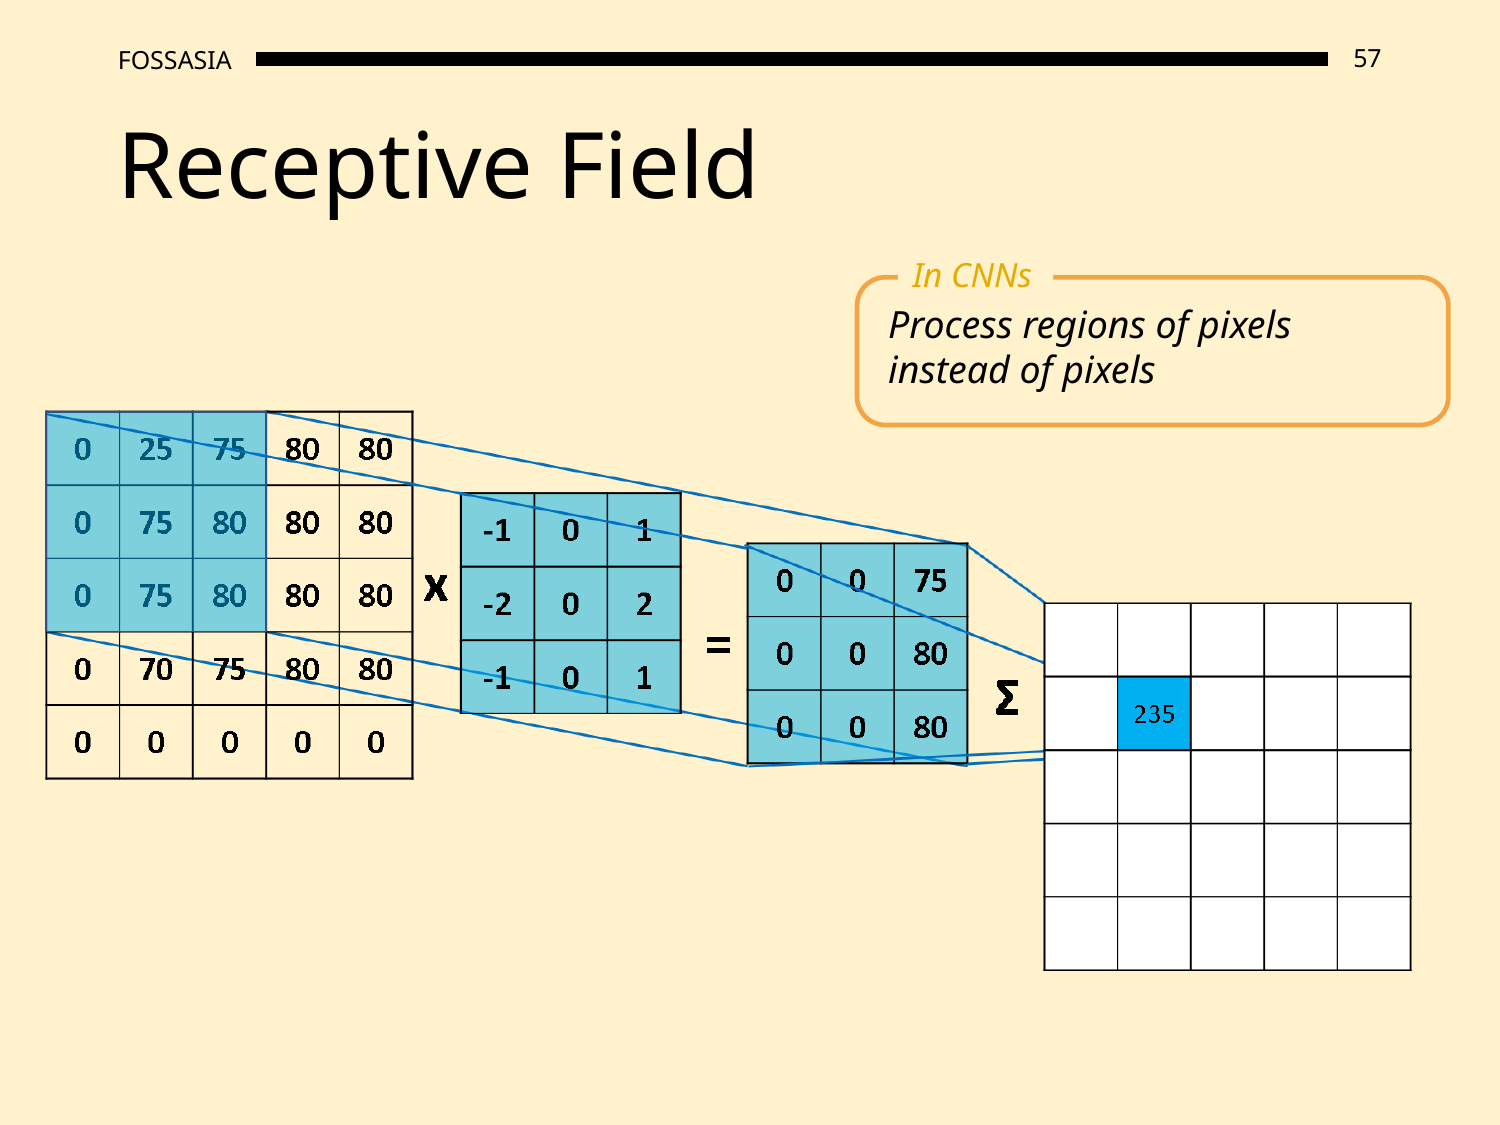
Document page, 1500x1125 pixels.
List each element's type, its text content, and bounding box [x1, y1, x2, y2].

title Receptive Field [103, 59, 1397, 278]
picture [0, 332, 1500, 1037]
text_box In CNNs [897, 246, 1054, 302]
text_box [856, 276, 1450, 332]
